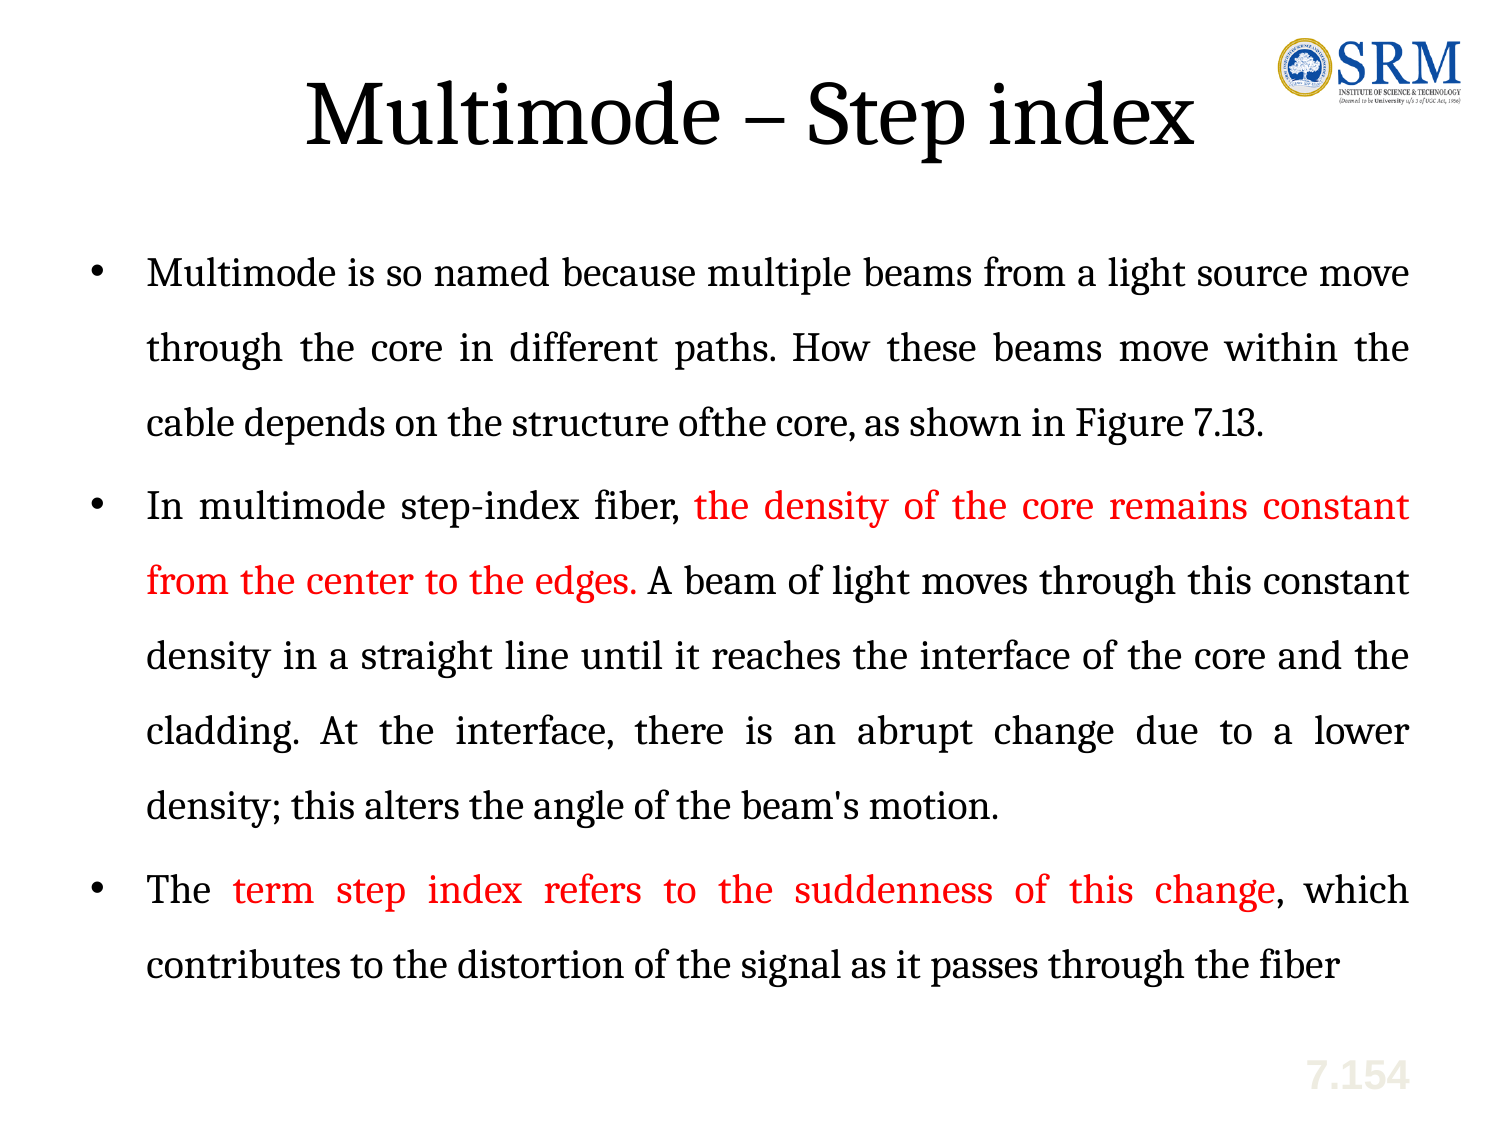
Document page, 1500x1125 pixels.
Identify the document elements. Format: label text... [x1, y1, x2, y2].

list Multimode is so named because multiple beams from a light source move through the core in different paths. How these beams move within the cable depends on the structure ofthe core, as shown in Figure 7.13. In multimode step-index fiber, the density of the core remains constant from the center to the edges. A beam of light moves through this constant density in a straight line until it reaches the interface of the core and the cladding. At the interface, there is an abrupt change due to a lower density; this alters the angle of the beam's motion. The term step index refers to the suddenness of this change, which contributes to the distortion of the signal as it passes through the fiber [74, 212, 1426, 956]
picture [1275, 25, 1466, 113]
slide_number 7.154 [1074, 1042, 1425, 1103]
title Multimode – Step index [74, 44, 1426, 212]
